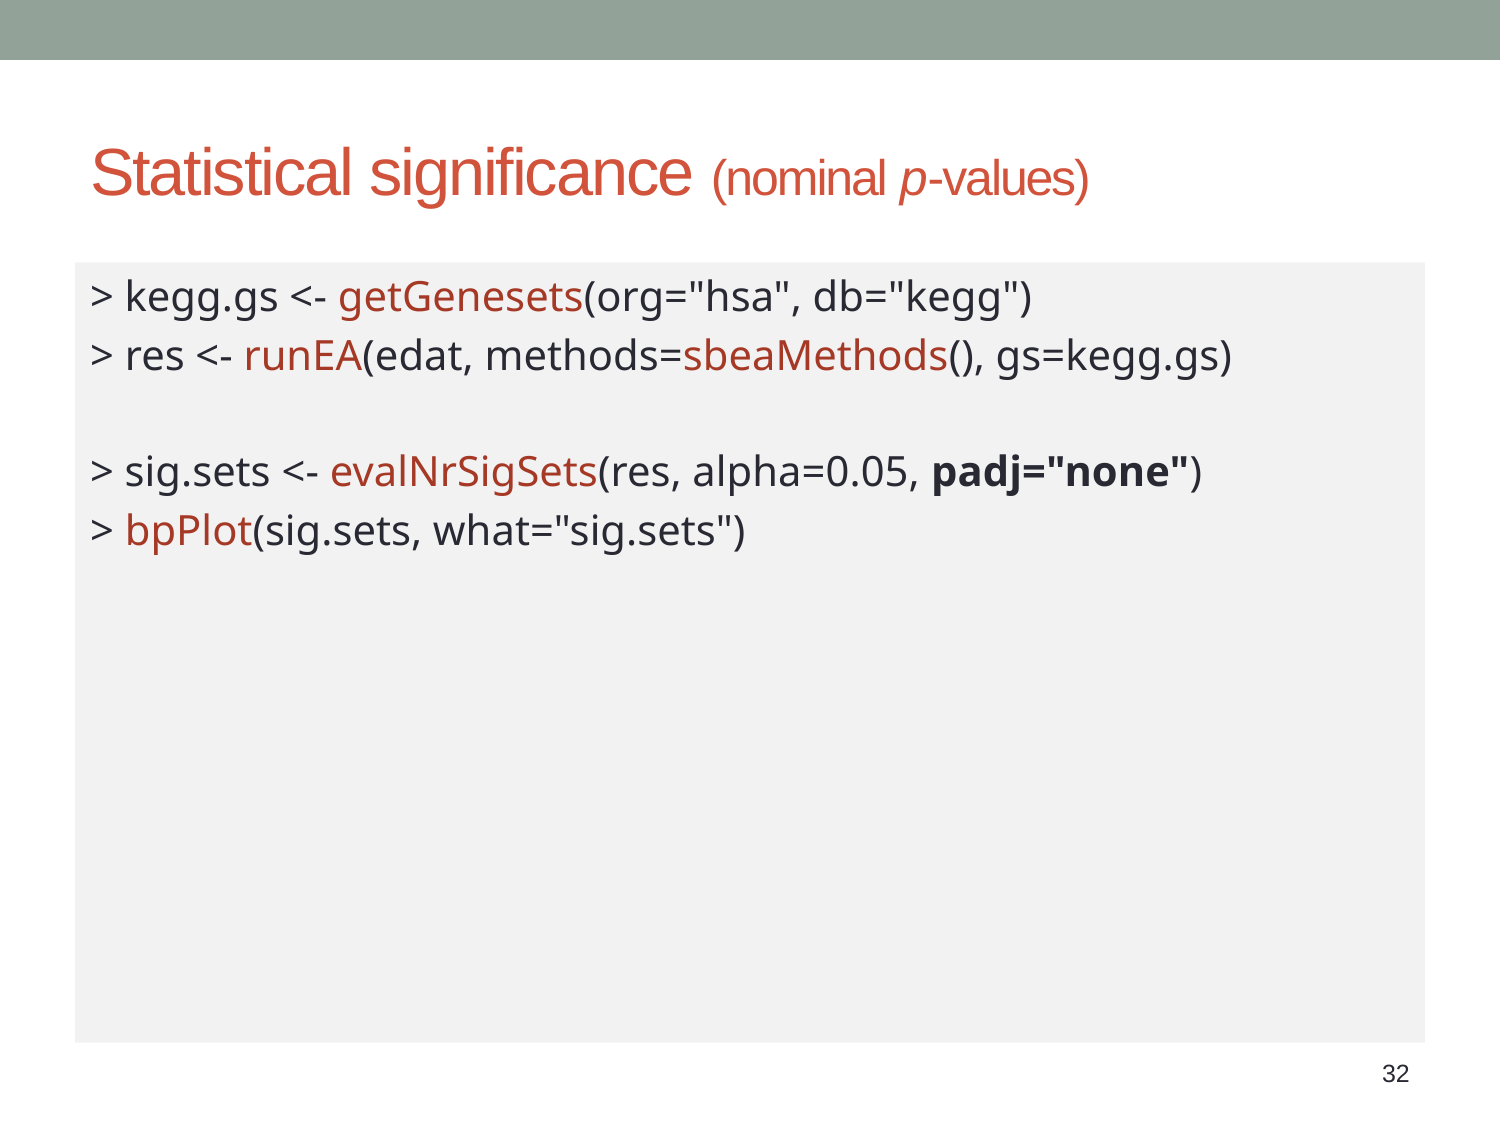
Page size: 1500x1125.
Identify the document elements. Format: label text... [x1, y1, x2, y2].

title Statistical significance (nominal p-values) [75, 87, 1425, 250]
list > kegg.gs <- getGenesets(org="hsa", db="kegg") > res <- runEA(edat, methods=sbeaMethods(), gs=kegg.gs) > sig.sets <- evalNrSigSets(res, alpha=0.05, padj="none") > bpPlot(sig.sets, what="sig.sets") [75, 262, 1425, 1043]
text_box 32 [1074, 1042, 1425, 1103]
